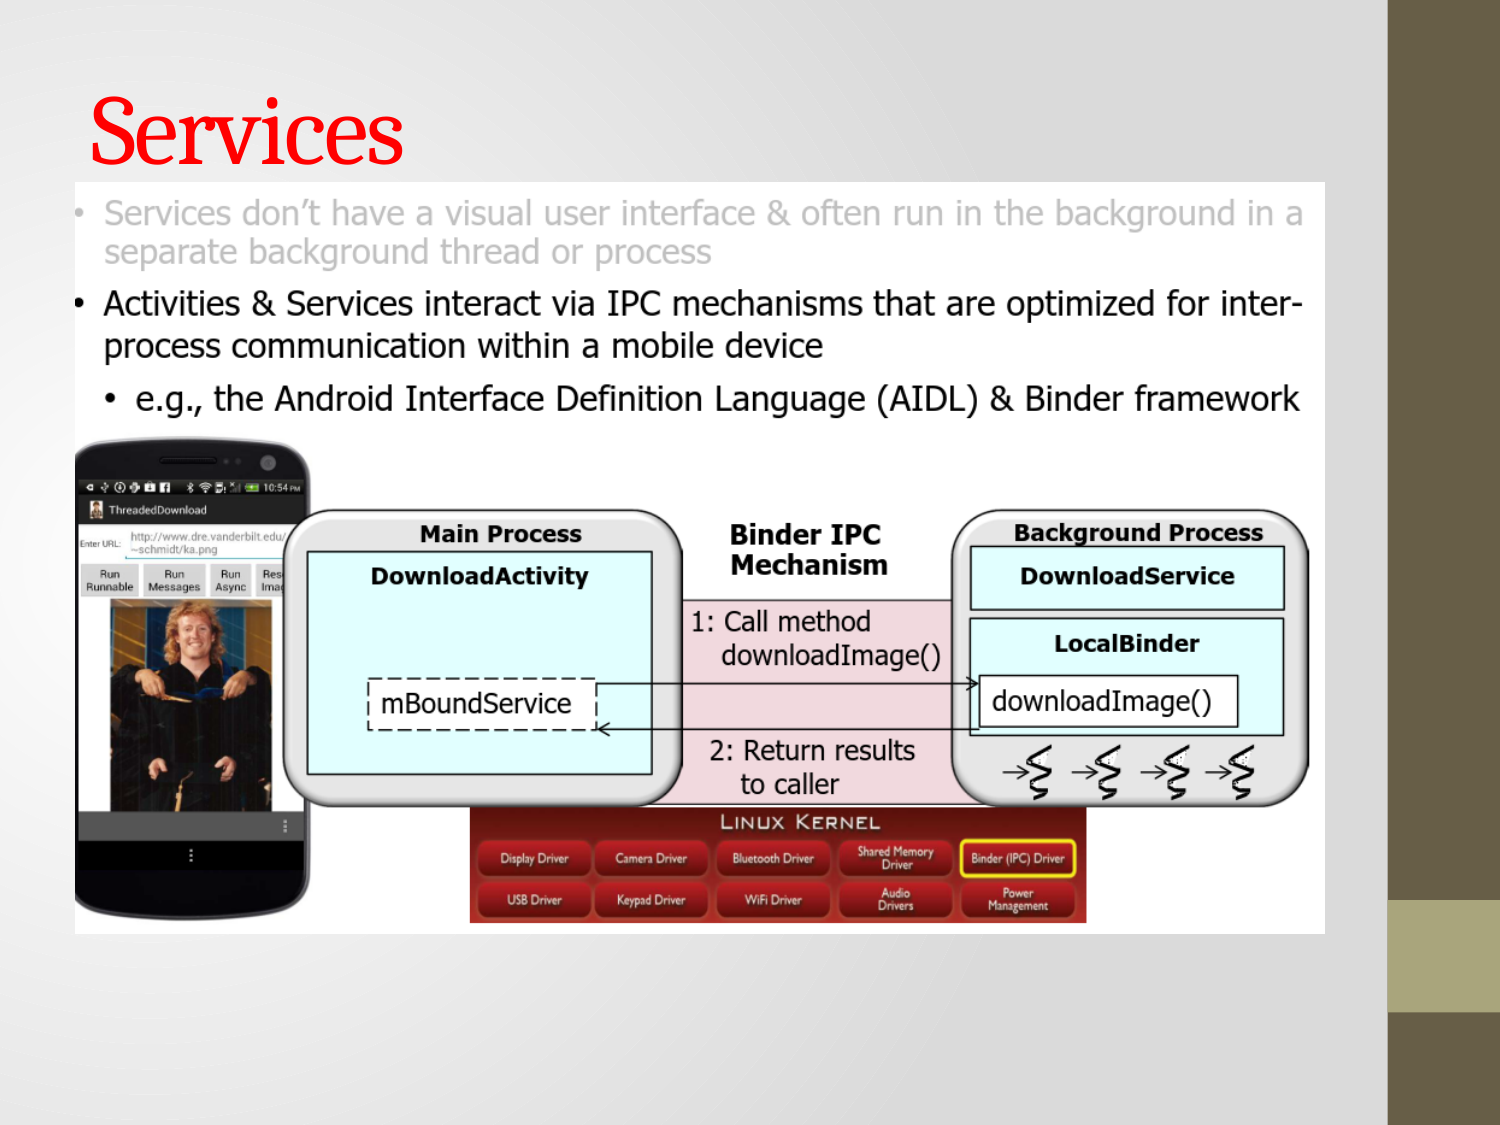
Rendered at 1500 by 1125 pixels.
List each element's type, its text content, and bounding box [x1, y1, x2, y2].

title Services [76, 30, 1327, 176]
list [74, 181, 1326, 935]
